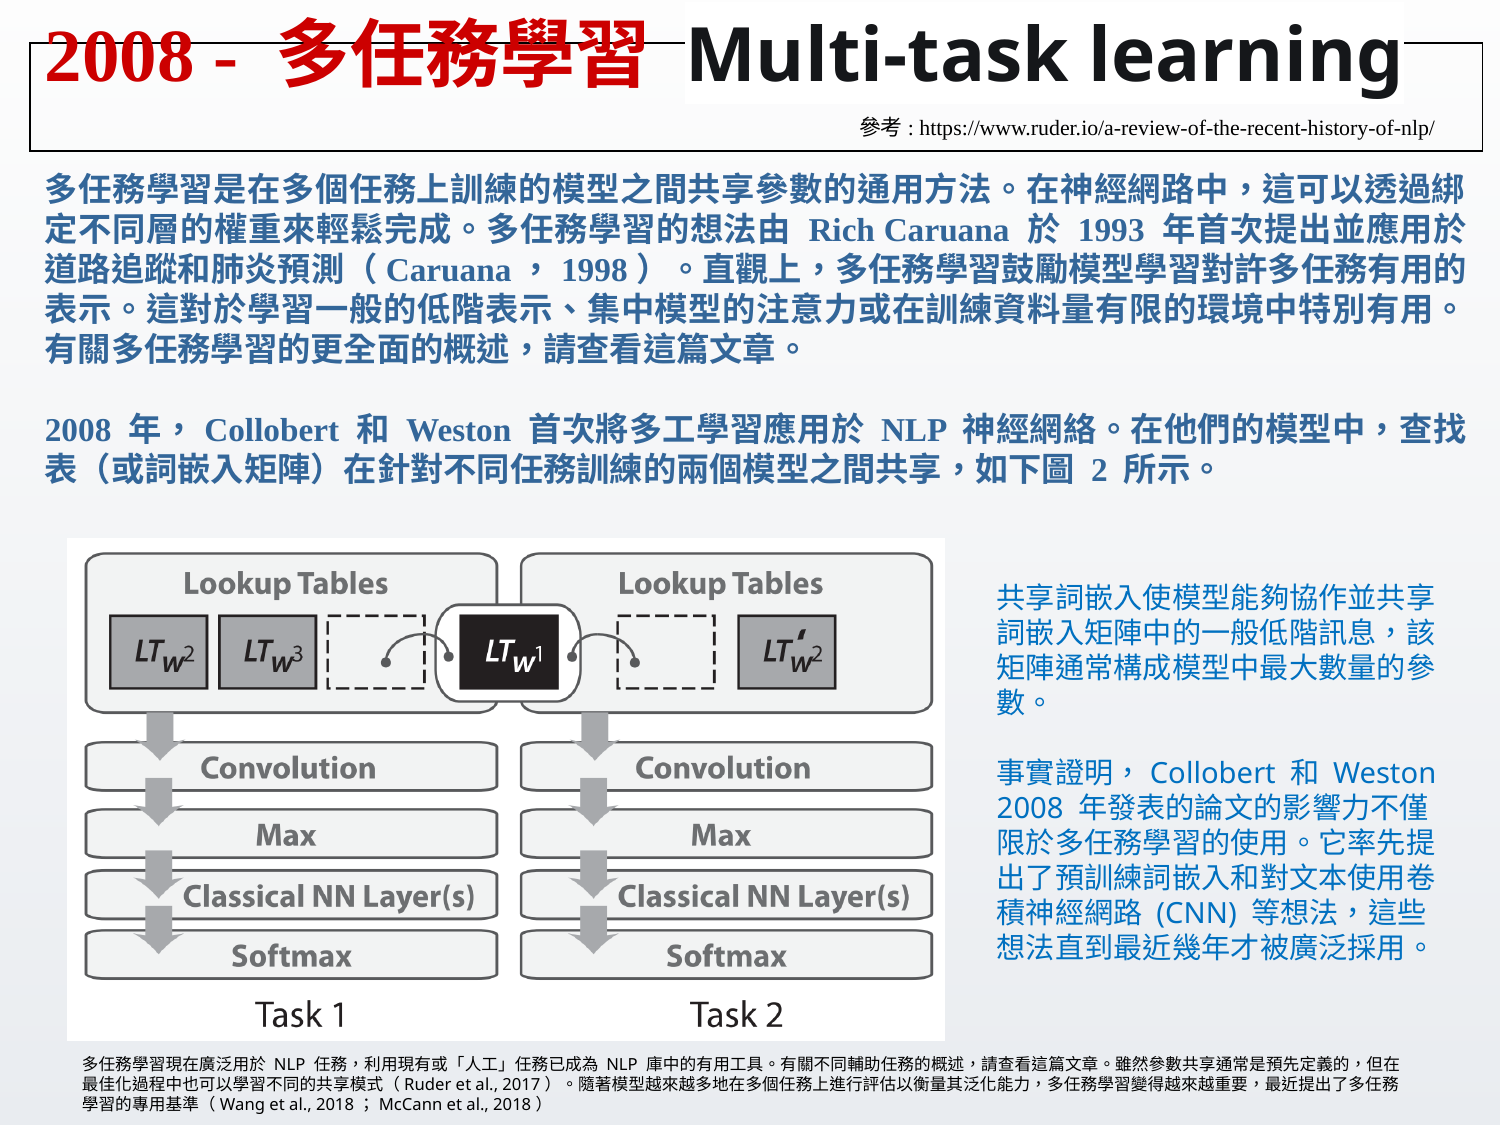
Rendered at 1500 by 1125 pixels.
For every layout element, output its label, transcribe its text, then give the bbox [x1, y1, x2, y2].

list 多任務學習是在多個任務上訓練的模型之間共享參數的通用方法。在神經網路中，這可以透過綁定不同層的權重來輕鬆完成。多任務學習的想法由 Rich Caruana 於 1993 年首次提出並應用於道路追蹤和肺炎預測（Caruana，1998）。直觀上，多任務學習鼓勵模型學習對許多任務有用的表示。這對於學習一般的低階表示、集中模型的注意力或在訓練資料量有限的環境中特別有用。有關多任務學習的更全面的概述，請查看這篇文章。 2008 年，Collobert 和 Weston 首次將多工學習應用於 NLP 神經網絡。在他們的模型中，查找表（或詞嵌入矩陣）在針對不同任務訓練的兩個模型之間共享，如下圖 2 所示。 [29, 160, 1483, 1047]
title 2008 - 多任務學習 Multi-task learning [29, 42, 1483, 152]
text_box 參考: https://www.ruder.io/a-review-of-the-recent-history-of-nlp/ [844, 105, 1500, 147]
text_box 多任務學習現在廣泛用於 NLP 任務，利用現有或「人工」任務已成為 NLP 庫中的有用工具。有關不同輔助任務的概述，請查看這篇文章。雖然參數共享通常是預先定義的，但在最佳化過程中也可以學習不同的共享模式（Ruder et al., 2017）。隨著模型越來越多地在多個任務上進行評估以衡量其泛化能力，多任務學習變得越來越重要，最近提出了多任務學習的專用基準（Wang et al., 2018；McCann et al., 2018） [67, 1046, 1418, 1122]
text_box 共享詞嵌入使模型能夠協作並共享詞嵌入矩陣中的一般低階訊息，該矩陣通常構成模型中最大數量的參數。 事實證明，Collobert 和 Weston 2008 年發表的論文的影響力不僅限於多任務學習的使用。它率先提出了預訓練詞嵌入和對文本使用卷積神經網路 (CNN) 等想法，這些想法直到最近幾年才被廣泛採用。 [981, 572, 1455, 972]
picture [67, 538, 945, 1041]
